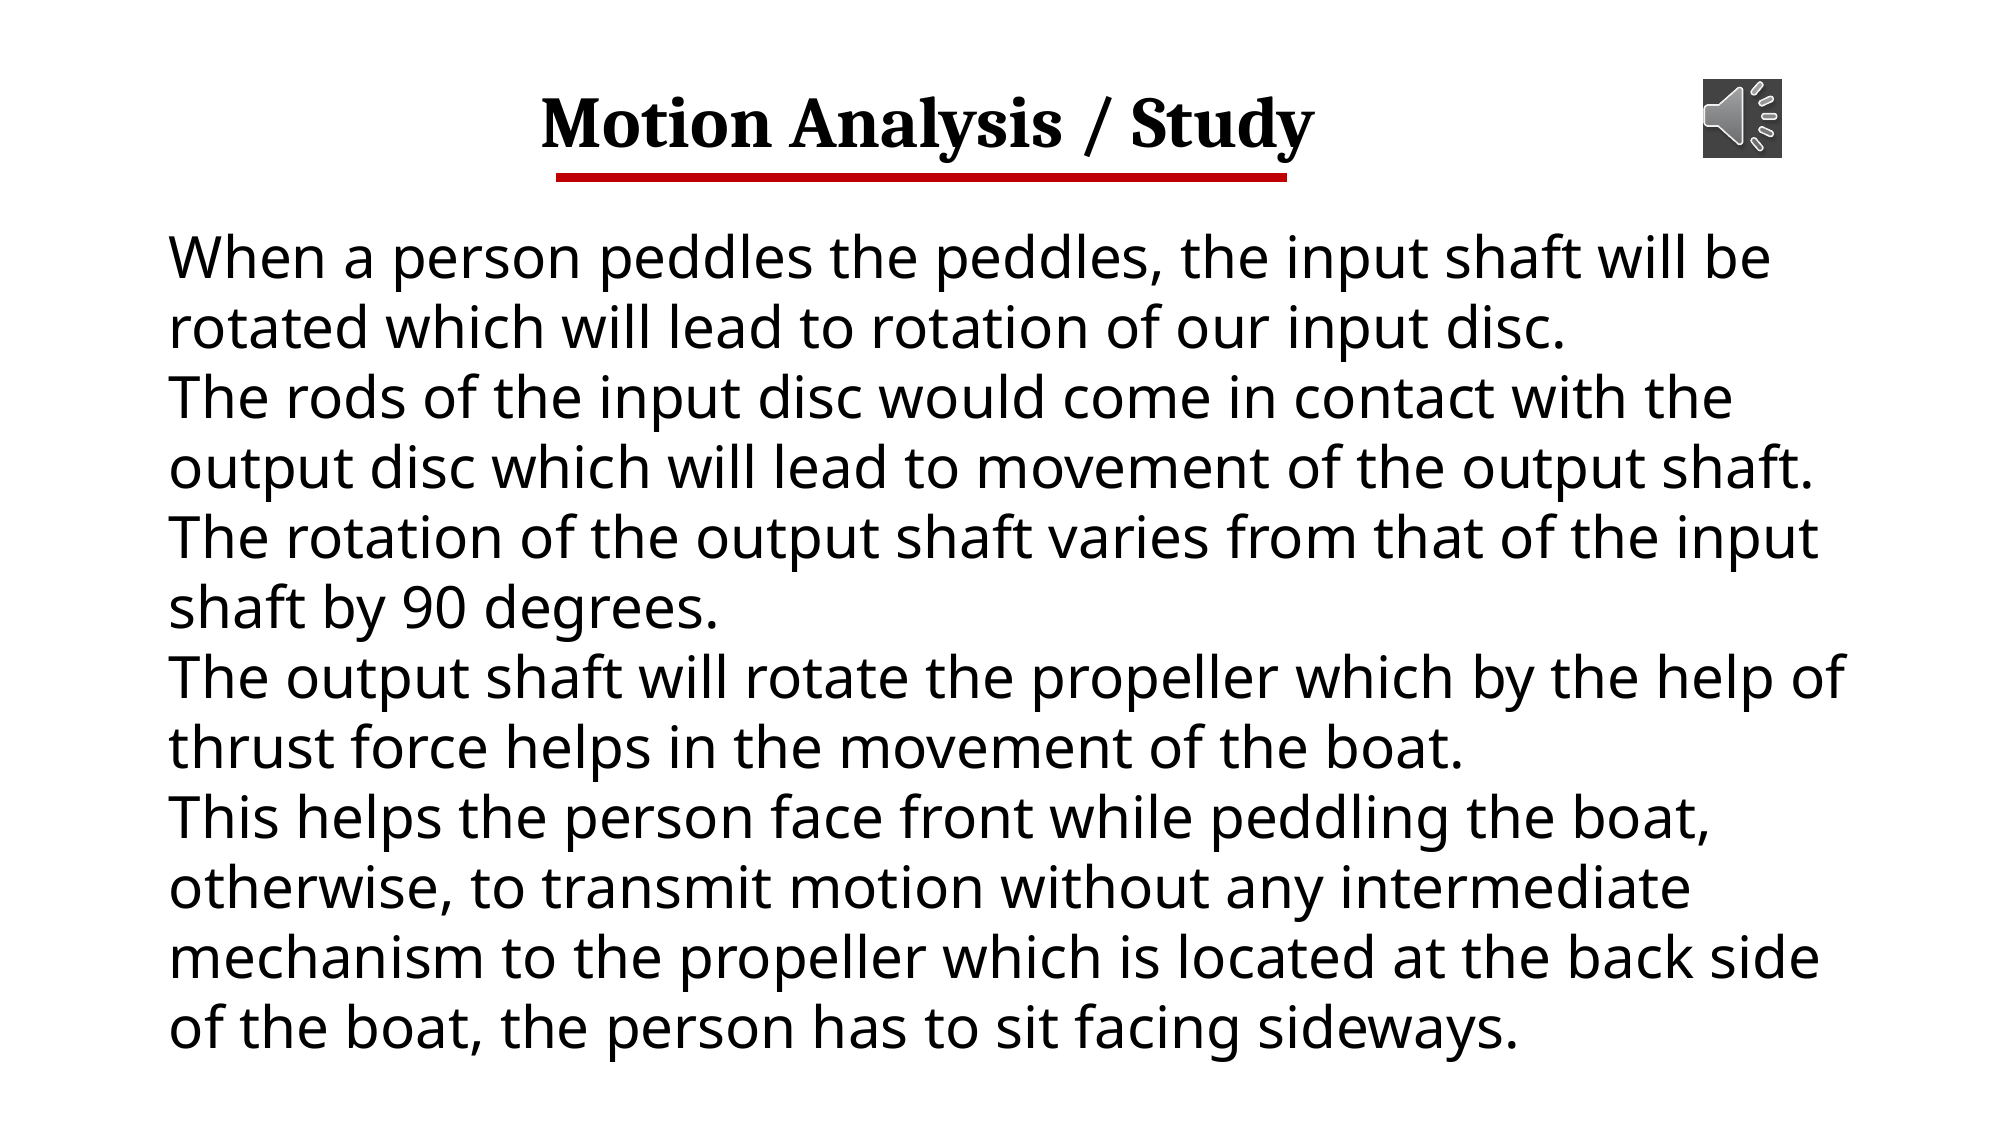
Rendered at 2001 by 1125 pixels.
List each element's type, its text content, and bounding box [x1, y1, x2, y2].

picture [1702, 78, 1783, 159]
text_box Motion Analysis / Study [525, 66, 1331, 170]
text_box When a person peddles the peddles, the input shaft will be rotated which will lead to rotation of our input disc. The rods of the input disc would come in contact with the output disc which will lead to movement of the output shaft. The rotation of the output shaft varies from that of the input shaft by 90 degrees. The output shaft will rotate the propeller which by the help of thrust force helps in the movement of the boat. This helps the person face front while peddling the boat, otherwise, to transmit motion without any intermediate mechanism to the propeller which is located at the back side of the boat, the person has to sit facing sideways. [154, 212, 1893, 1125]
